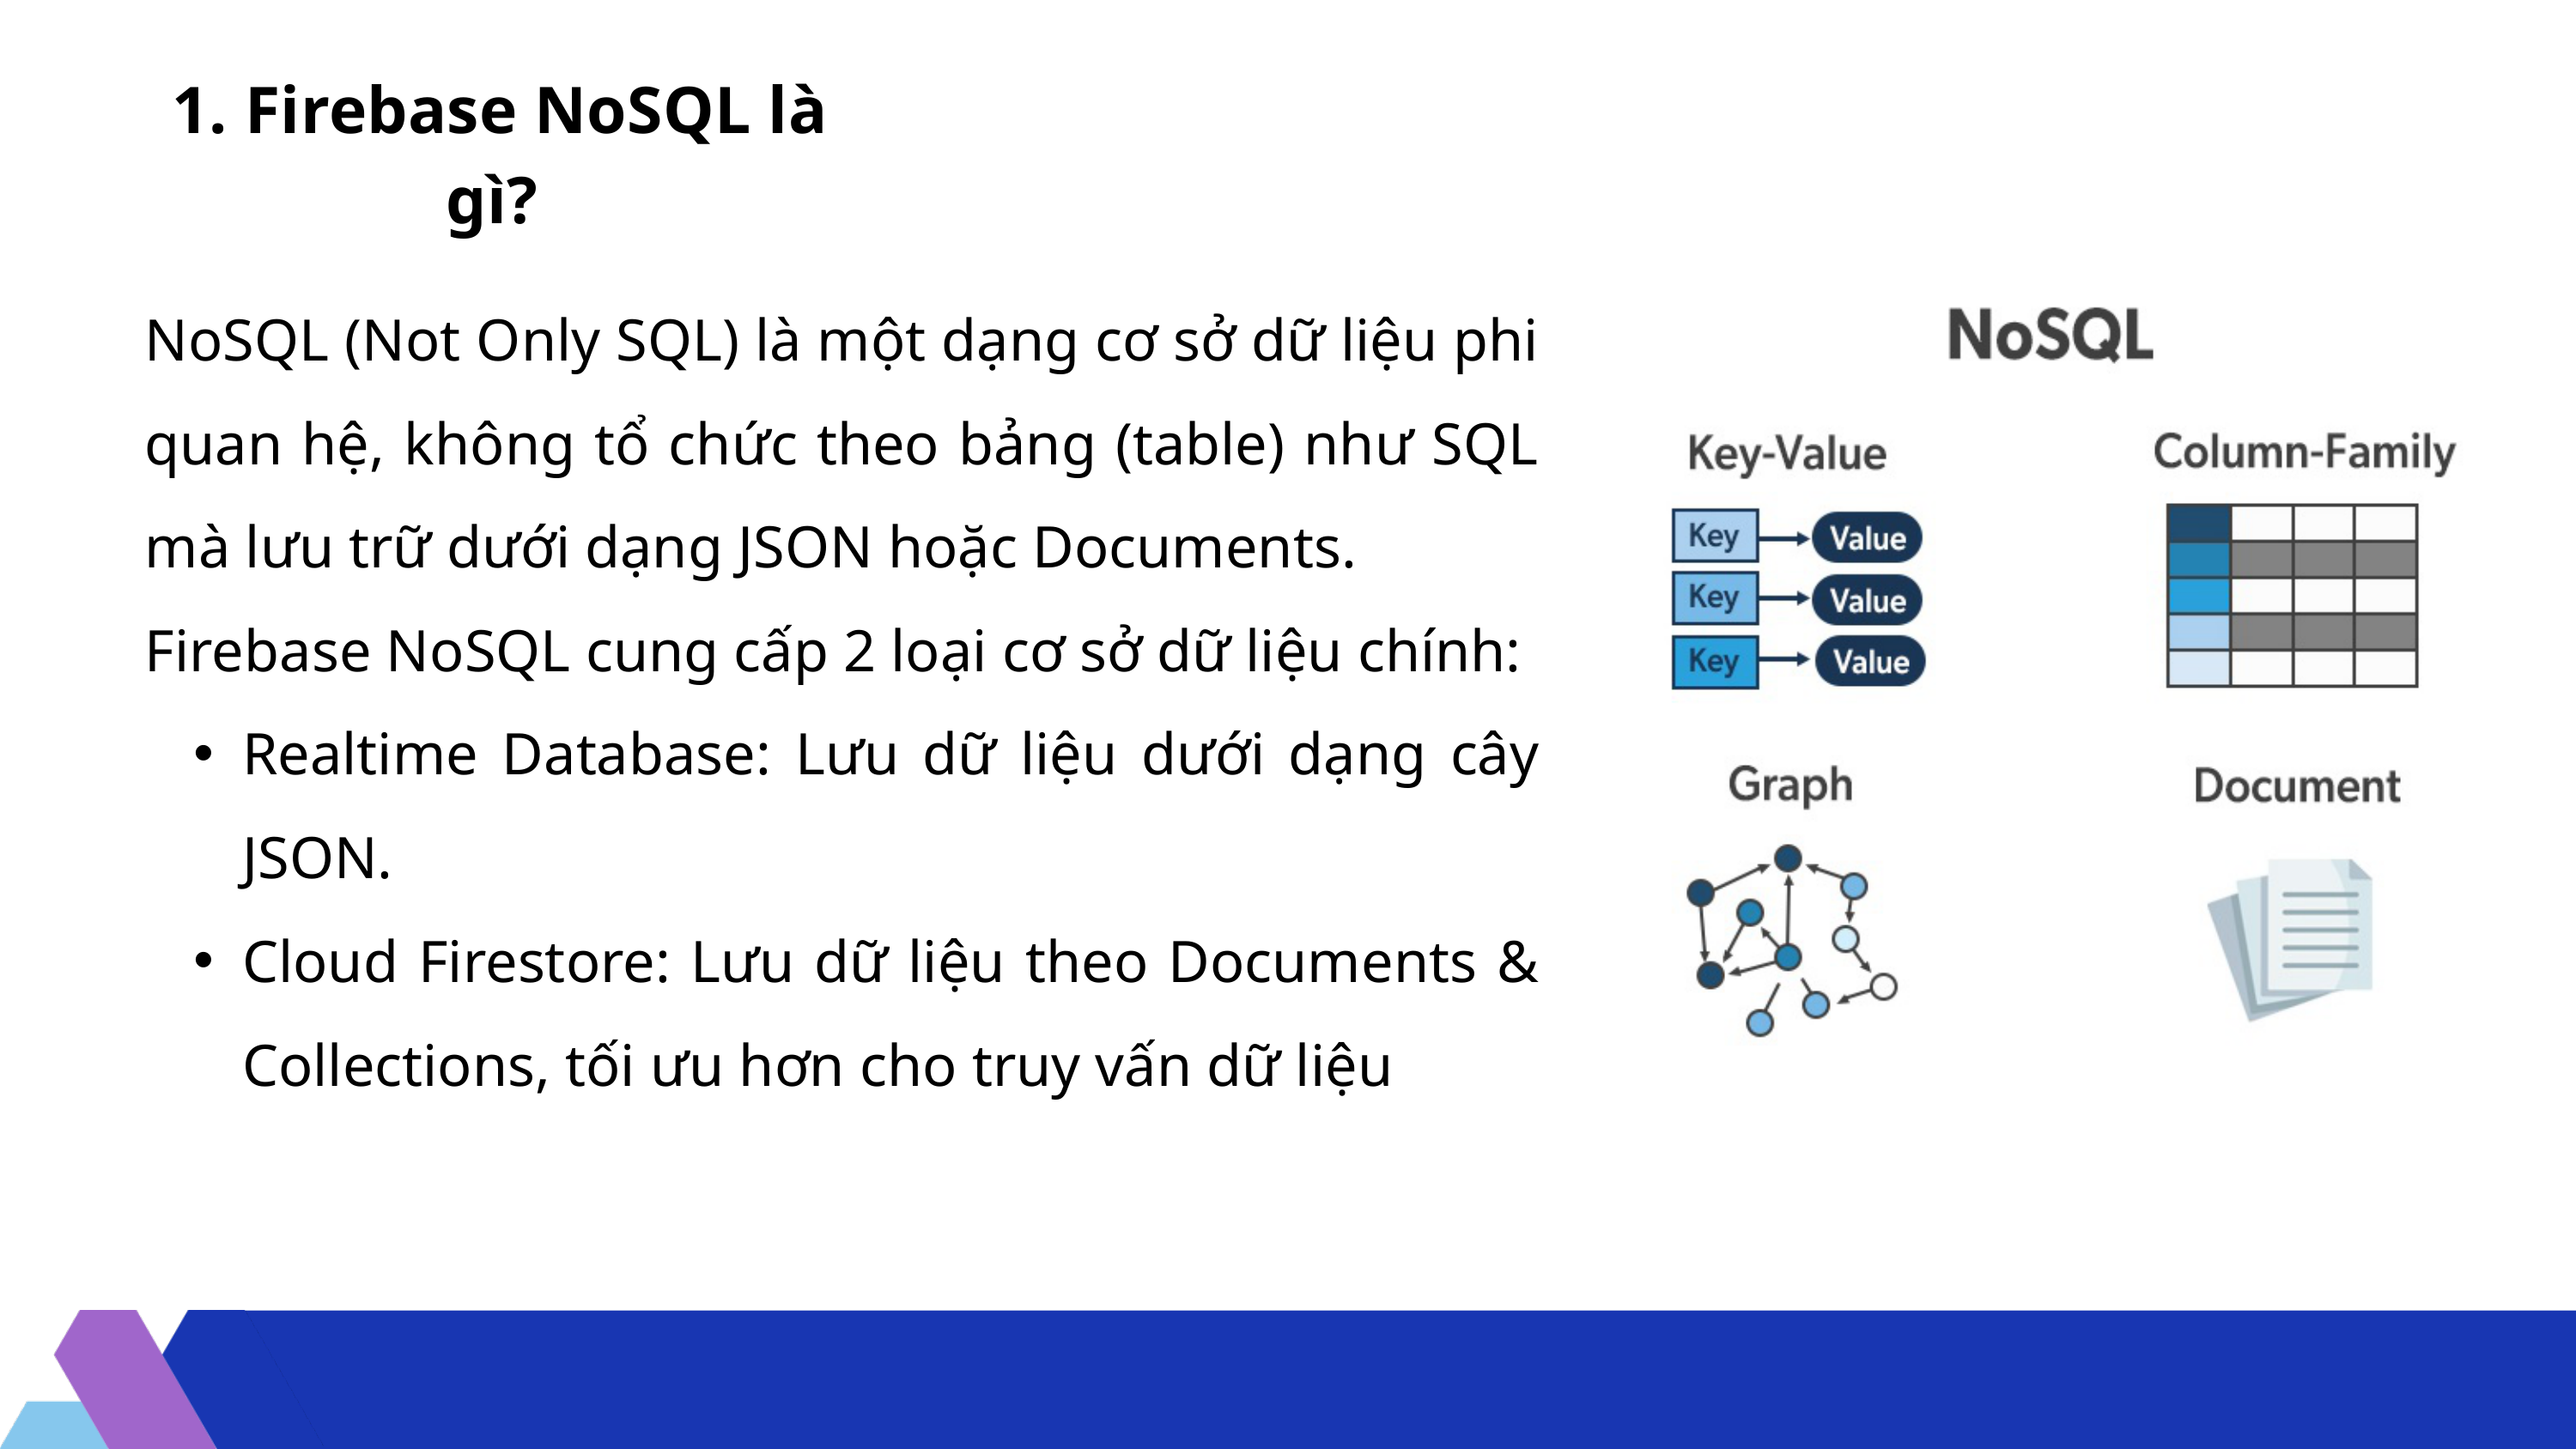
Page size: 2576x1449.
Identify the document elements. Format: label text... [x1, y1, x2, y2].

text_box NoSQL (Not Only SQL) là một dạng cơ sở dữ liệu phi quan hệ, không tổ chức theo bảng (table) như SQL mà lưu trữ dưới dạng JSON hoặc Documents. Firebase NoSQL cung cấp 2 loại cơ sở dữ liệu chính: Realtime Database: Lưu dữ liệu dưới dạng cây JSON. Cloud Firestore: Lưu dữ liệu theo Documents & Collections, tối ưu hơn cho truy vấn dữ liệu [144, 269, 1541, 1098]
text_box 1. Firebase NoSQL là gì? [141, 55, 843, 236]
text_box [1540, 282, 2503, 1088]
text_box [0, 1310, 2576, 1449]
